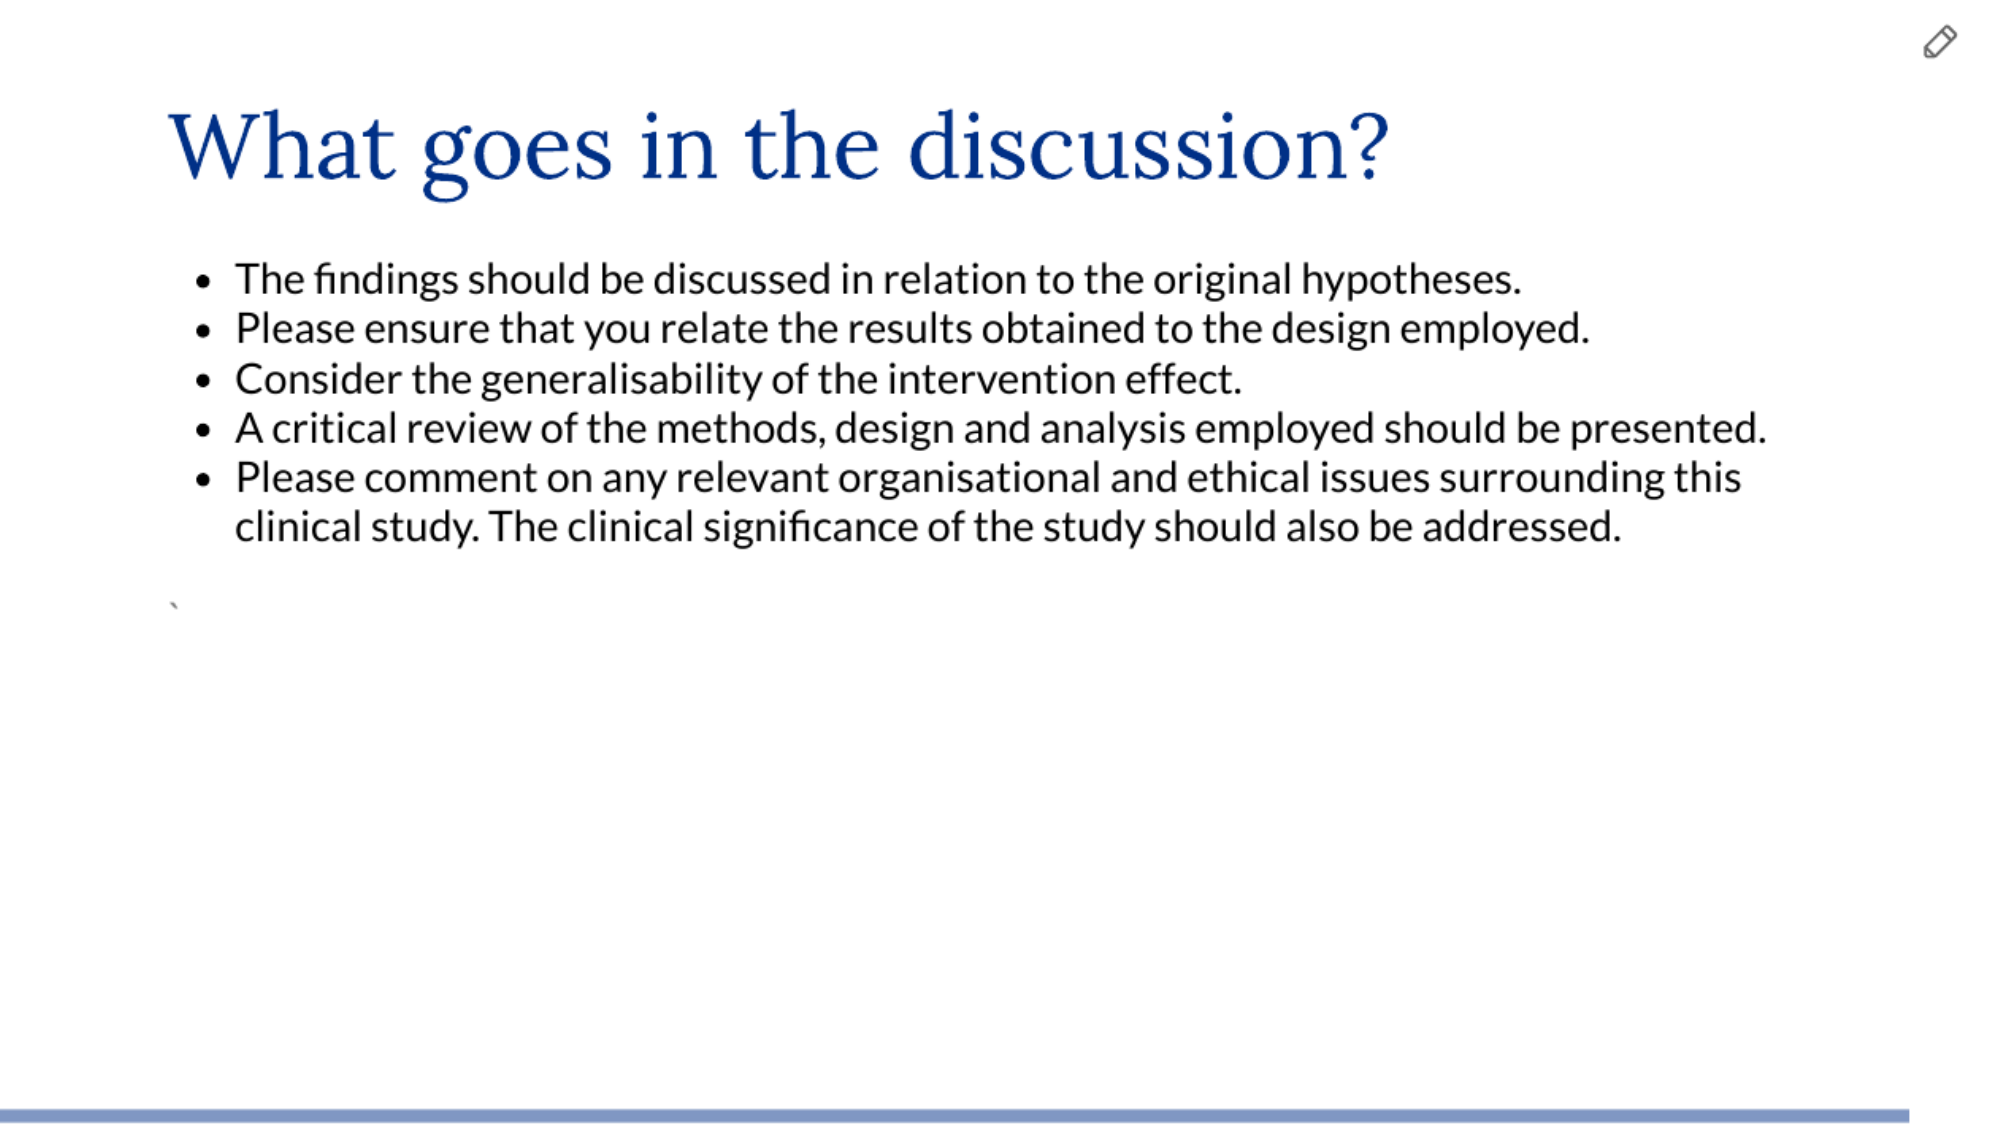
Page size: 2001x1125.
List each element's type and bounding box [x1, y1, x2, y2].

list [0, 0, 2000, 1125]
